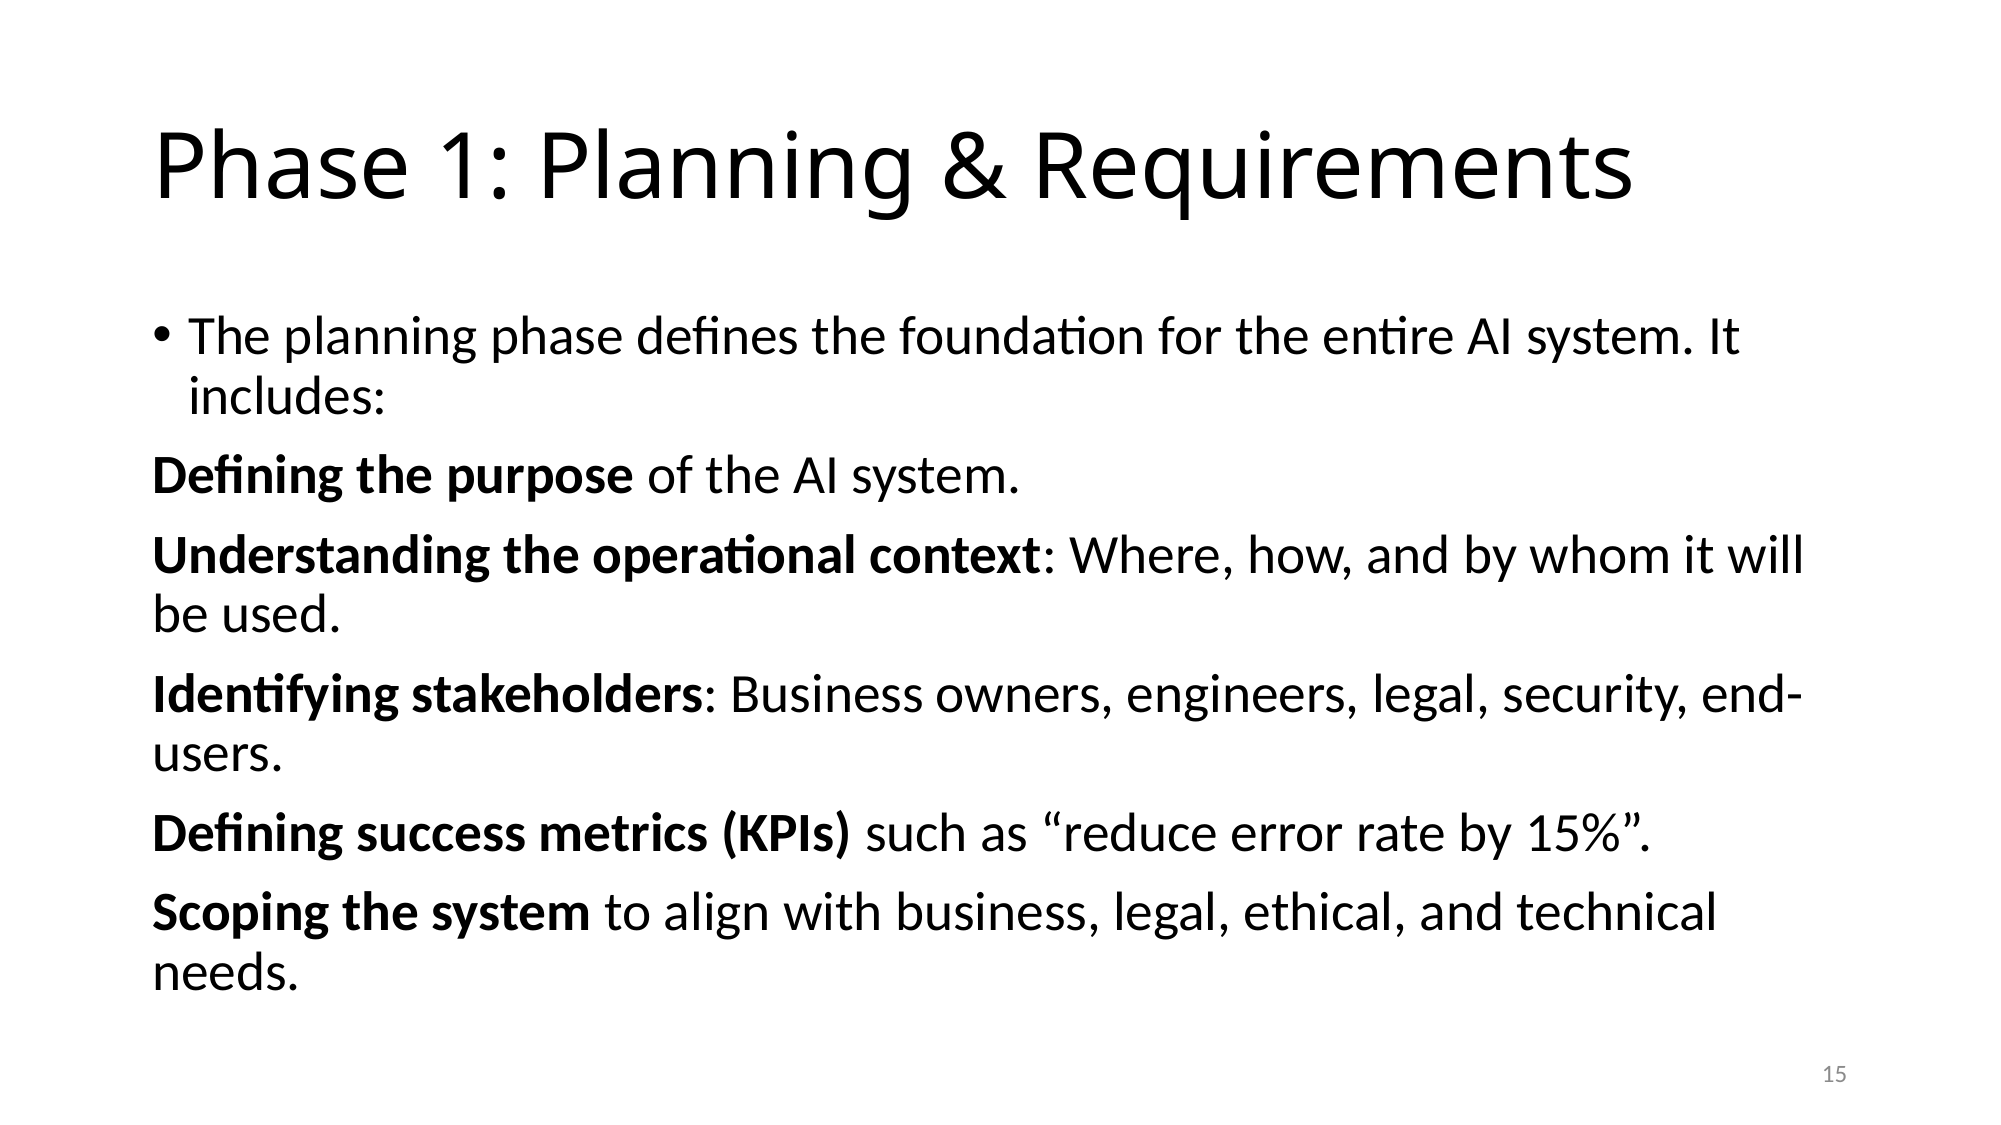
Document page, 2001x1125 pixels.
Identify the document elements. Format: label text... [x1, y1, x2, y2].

list The planning phase defines the foundation for the entire AI system. It includes: Defining the purpose of the AI system. Understanding the operational context: Where, how, and by whom it will be used. Identifying stakeholders: Business owners, engineers, legal, security, end-users. Defining success metrics (KPIs) such as “reduce error rate by 15%”. Scoping the system to align with business, legal, ethical, and technical needs. [137, 299, 1863, 1014]
title Phase 1: Planning & Requirements [137, 59, 1863, 278]
slide_number 15 [1412, 1042, 1863, 1103]
